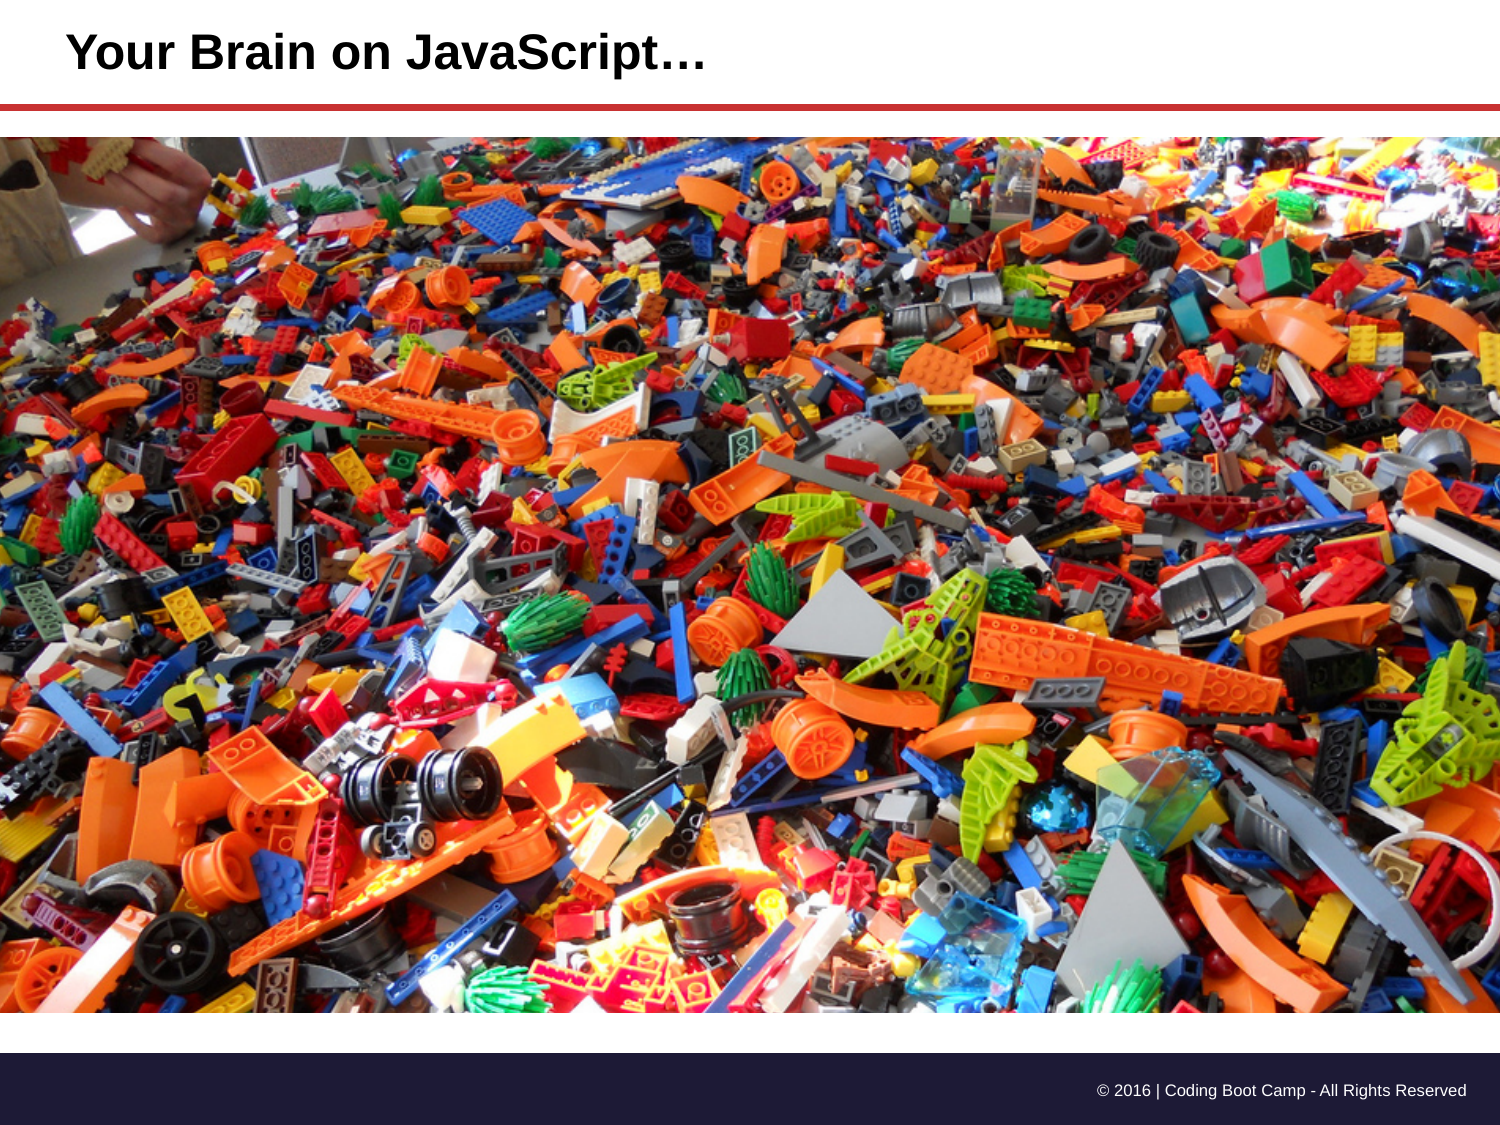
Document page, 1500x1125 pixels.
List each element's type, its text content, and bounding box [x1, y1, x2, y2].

title Your Brain on JavaScript… [50, 0, 948, 108]
picture [0, 137, 1500, 1013]
